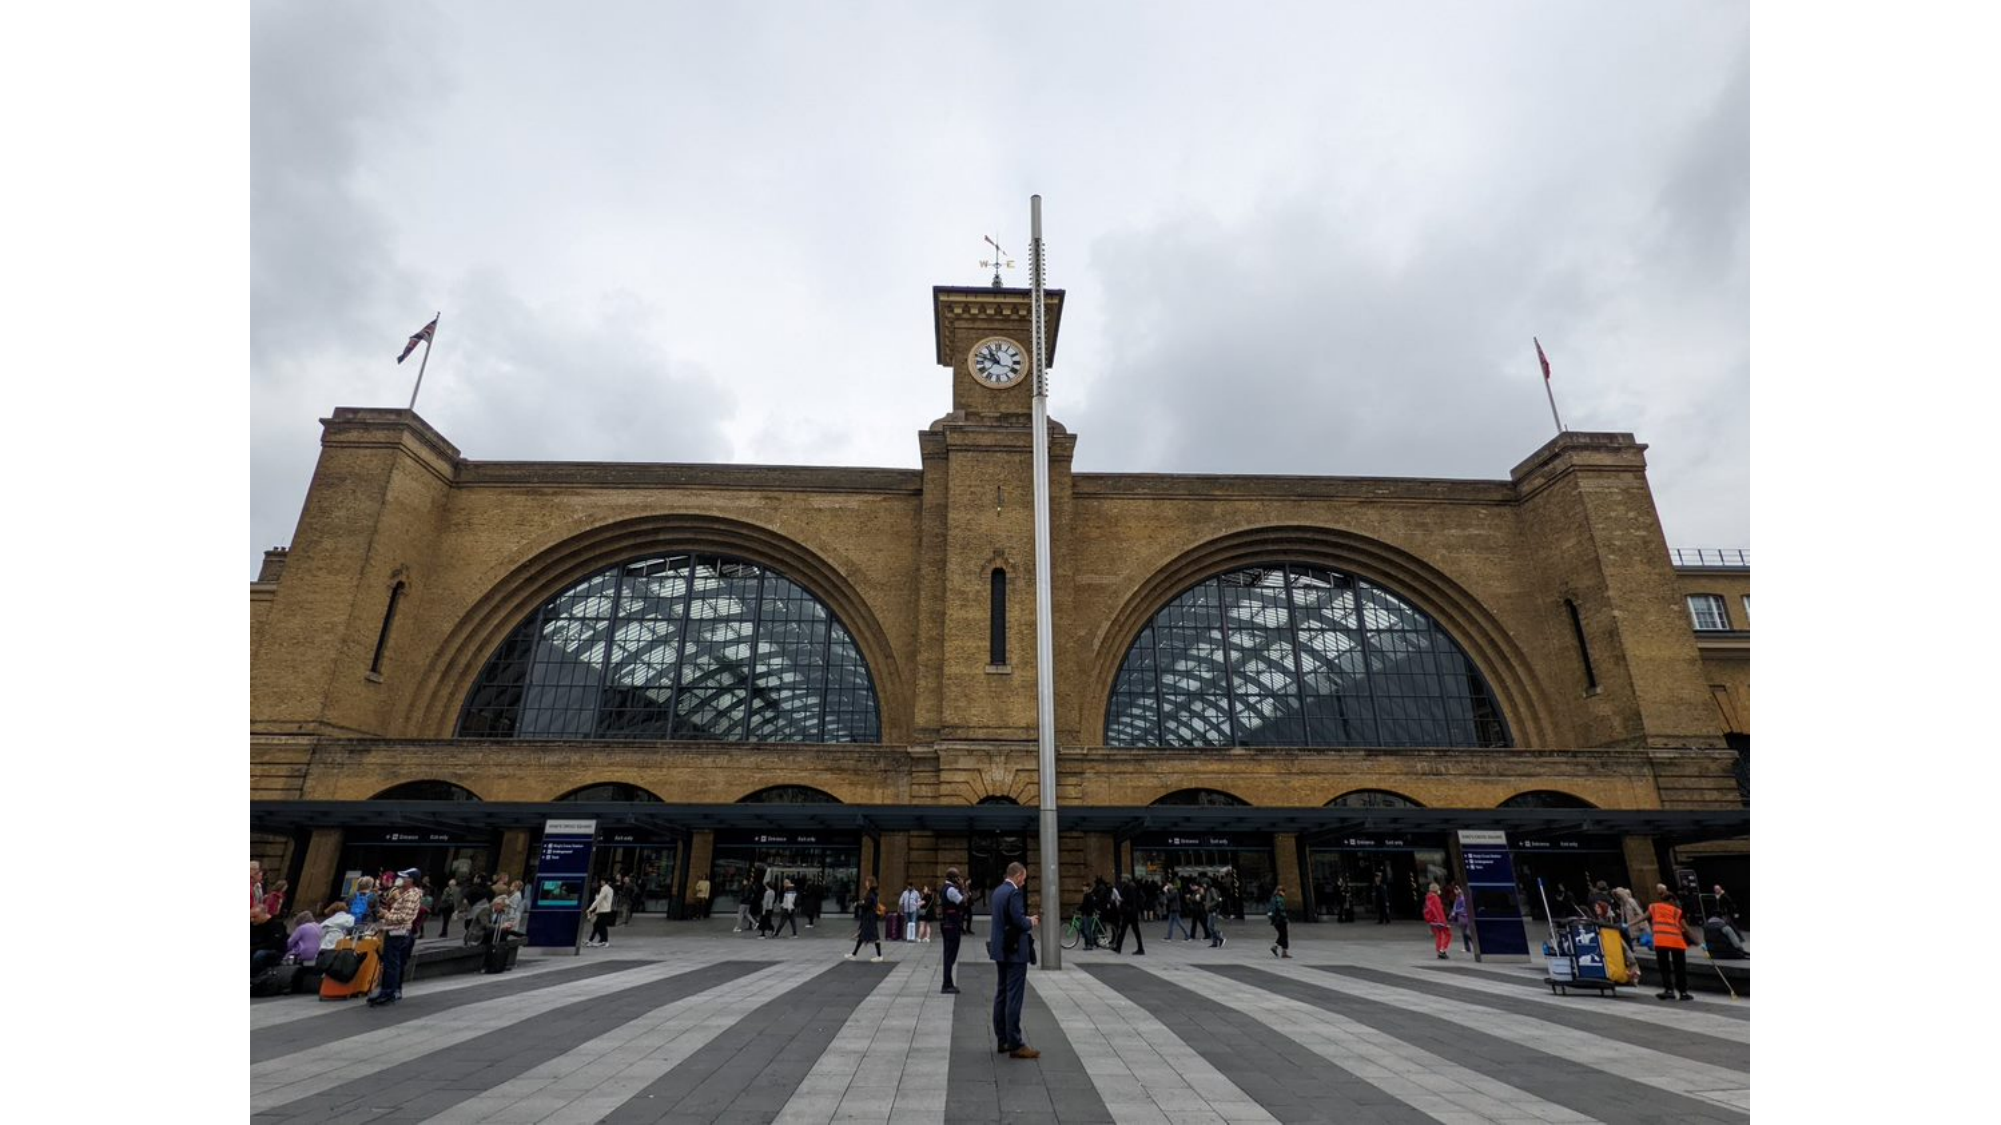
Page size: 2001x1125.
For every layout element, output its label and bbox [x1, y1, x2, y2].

picture [250, 0, 1750, 1125]
